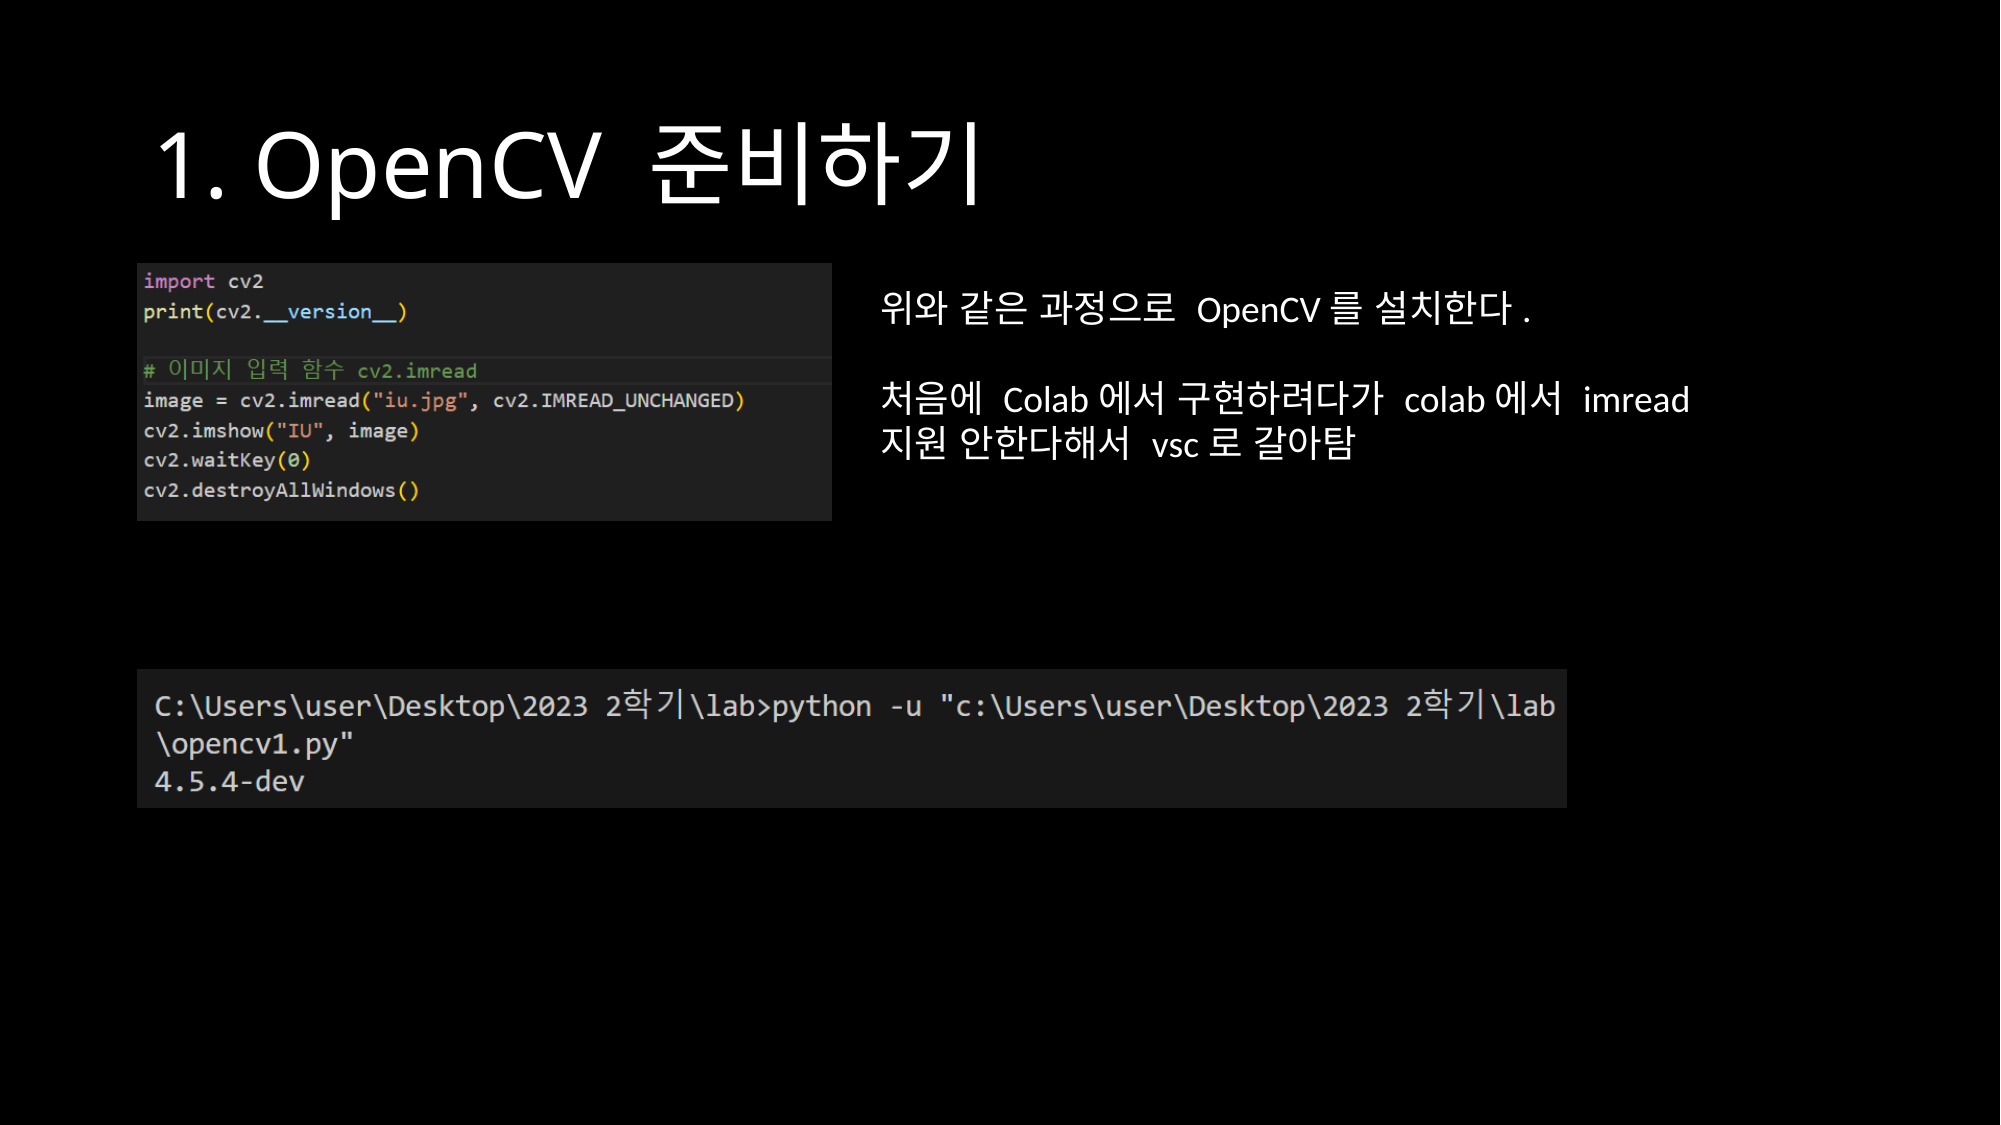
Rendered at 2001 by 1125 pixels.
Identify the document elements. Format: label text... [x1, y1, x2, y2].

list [137, 263, 832, 521]
text_box 위와 같은 과정으로 OpenCV를 설치한다. 처음에 Colab에서 구현하려다가 colab에서 imread 지원 안한다해서 vsc로 갈아탐 [865, 277, 1790, 472]
title 1. OpenCV 준비하기 [137, 59, 1863, 278]
picture [137, 669, 1567, 808]
